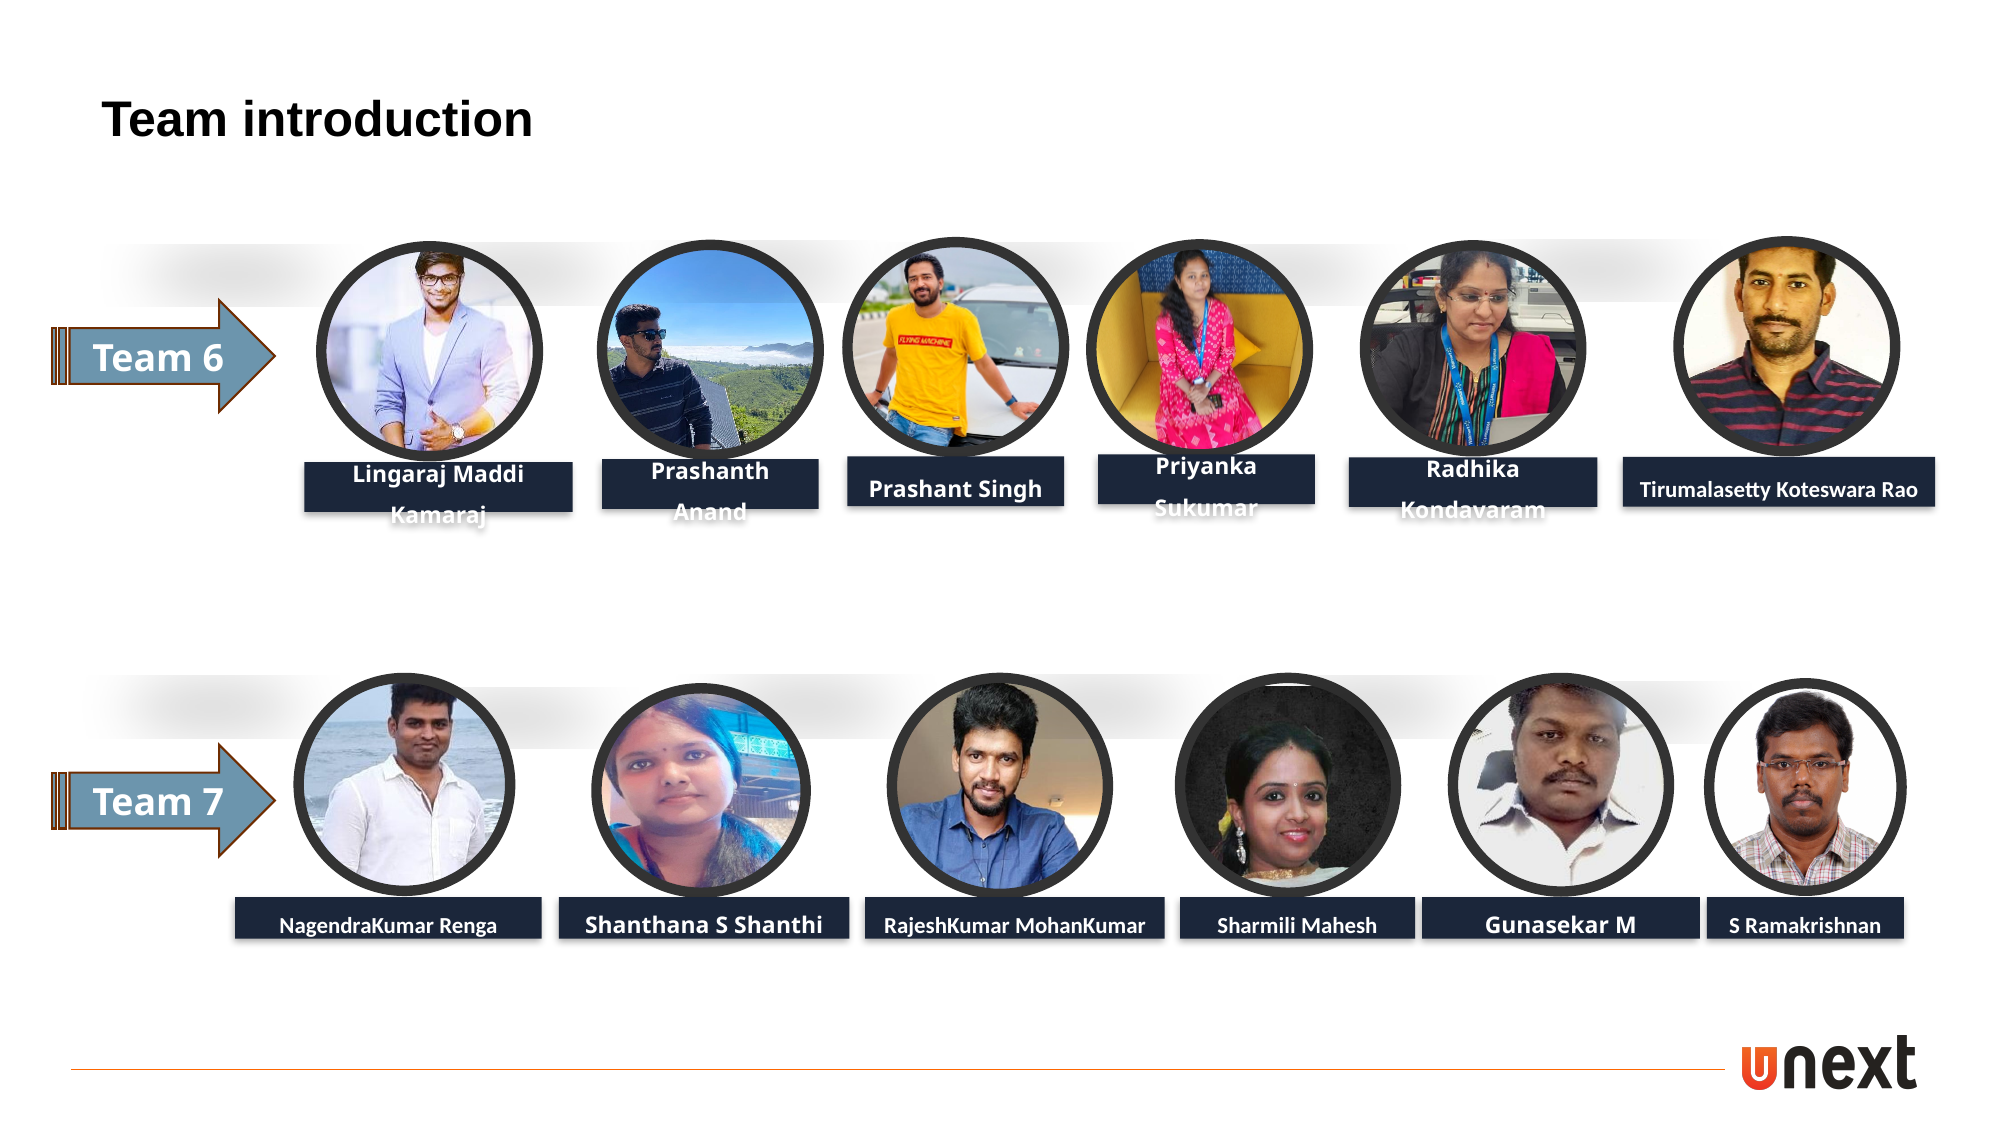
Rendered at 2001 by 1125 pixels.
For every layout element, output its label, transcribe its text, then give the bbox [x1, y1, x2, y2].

text_box Prashant Singh [846, 455, 1065, 507]
text_box Shanthana S Shanthi [558, 896, 850, 940]
text_box Team 6 [68, 297, 277, 415]
text_box Team 7 [68, 742, 277, 859]
picture [1452, 677, 1669, 892]
text_box Tirumalasetty Koteswara Rao [1622, 456, 1936, 508]
text_box Sharmili Mahesh [1179, 896, 1416, 940]
picture [1091, 244, 1308, 455]
picture [602, 244, 819, 455]
text_box Gunasekar M [1421, 896, 1701, 940]
text_box S Ramakrishnan [1706, 896, 1905, 940]
picture [847, 242, 1065, 453]
text_box Radhika Kondavaram [1348, 456, 1598, 508]
picture [298, 677, 511, 891]
picture [891, 677, 1108, 894]
picture [596, 688, 806, 893]
picture [1709, 683, 1902, 891]
text_box Prashanth Anand [601, 458, 820, 510]
text_box Team 7 [58, 772, 67, 830]
text_box Team 7 [51, 772, 57, 830]
text_box Team 6 [51, 327, 57, 385]
text_box RajeshKumar MohanKumar [864, 896, 1166, 940]
text_box Lingaraj Maddi Kamaraj [303, 461, 574, 513]
picture [1678, 241, 1896, 452]
text_box NagendraKumar Renga [234, 896, 543, 940]
picture [1180, 677, 1397, 893]
picture [321, 246, 538, 457]
text_box Team 6 [58, 327, 67, 385]
text_box Priyanka Sukumar [1097, 453, 1316, 505]
picture [1742, 1035, 1917, 1090]
picture [1364, 245, 1582, 452]
text_box Team introduction [86, 79, 1896, 155]
